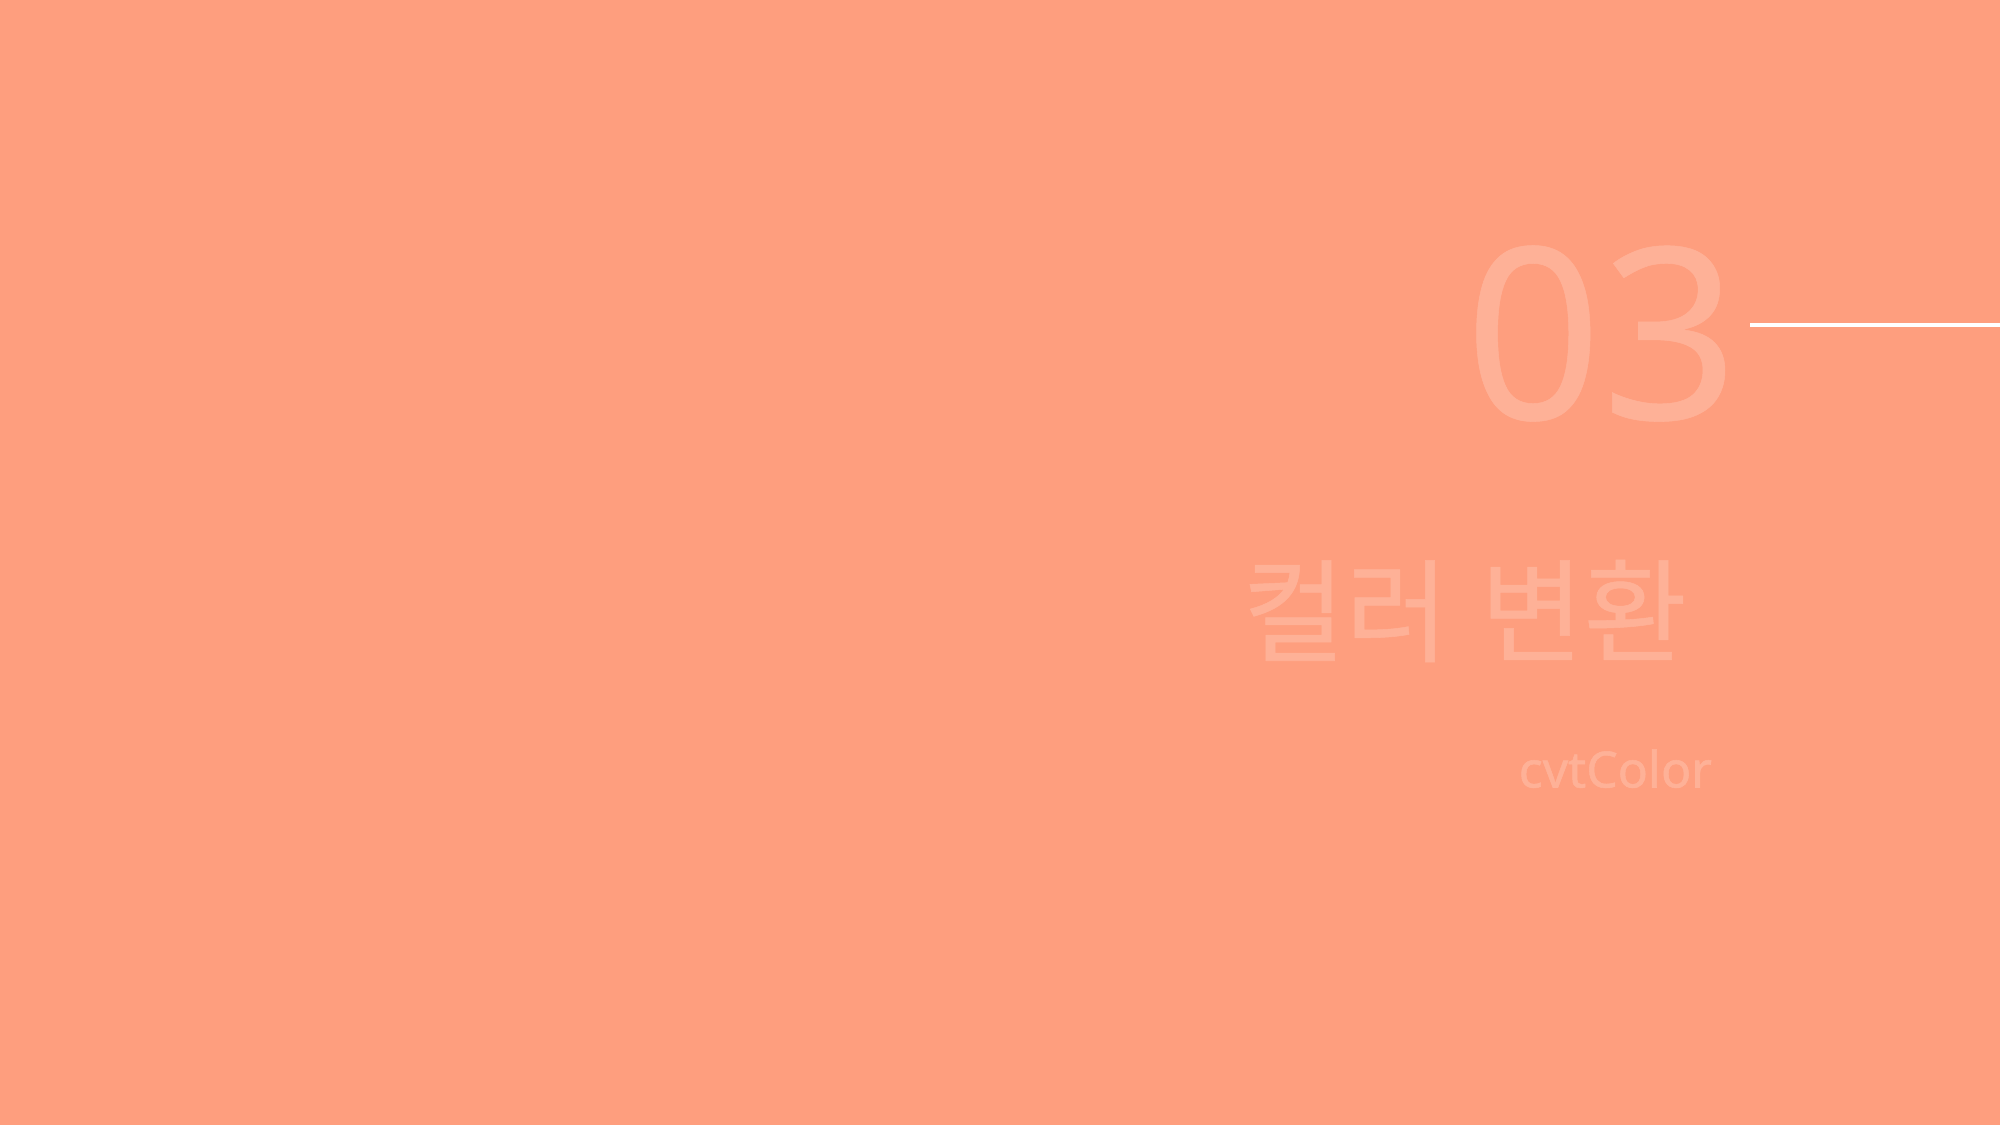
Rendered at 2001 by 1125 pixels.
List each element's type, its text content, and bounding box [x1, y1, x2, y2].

text_box 03 [1450, 172, 1754, 475]
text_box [1202, 533, 1727, 806]
